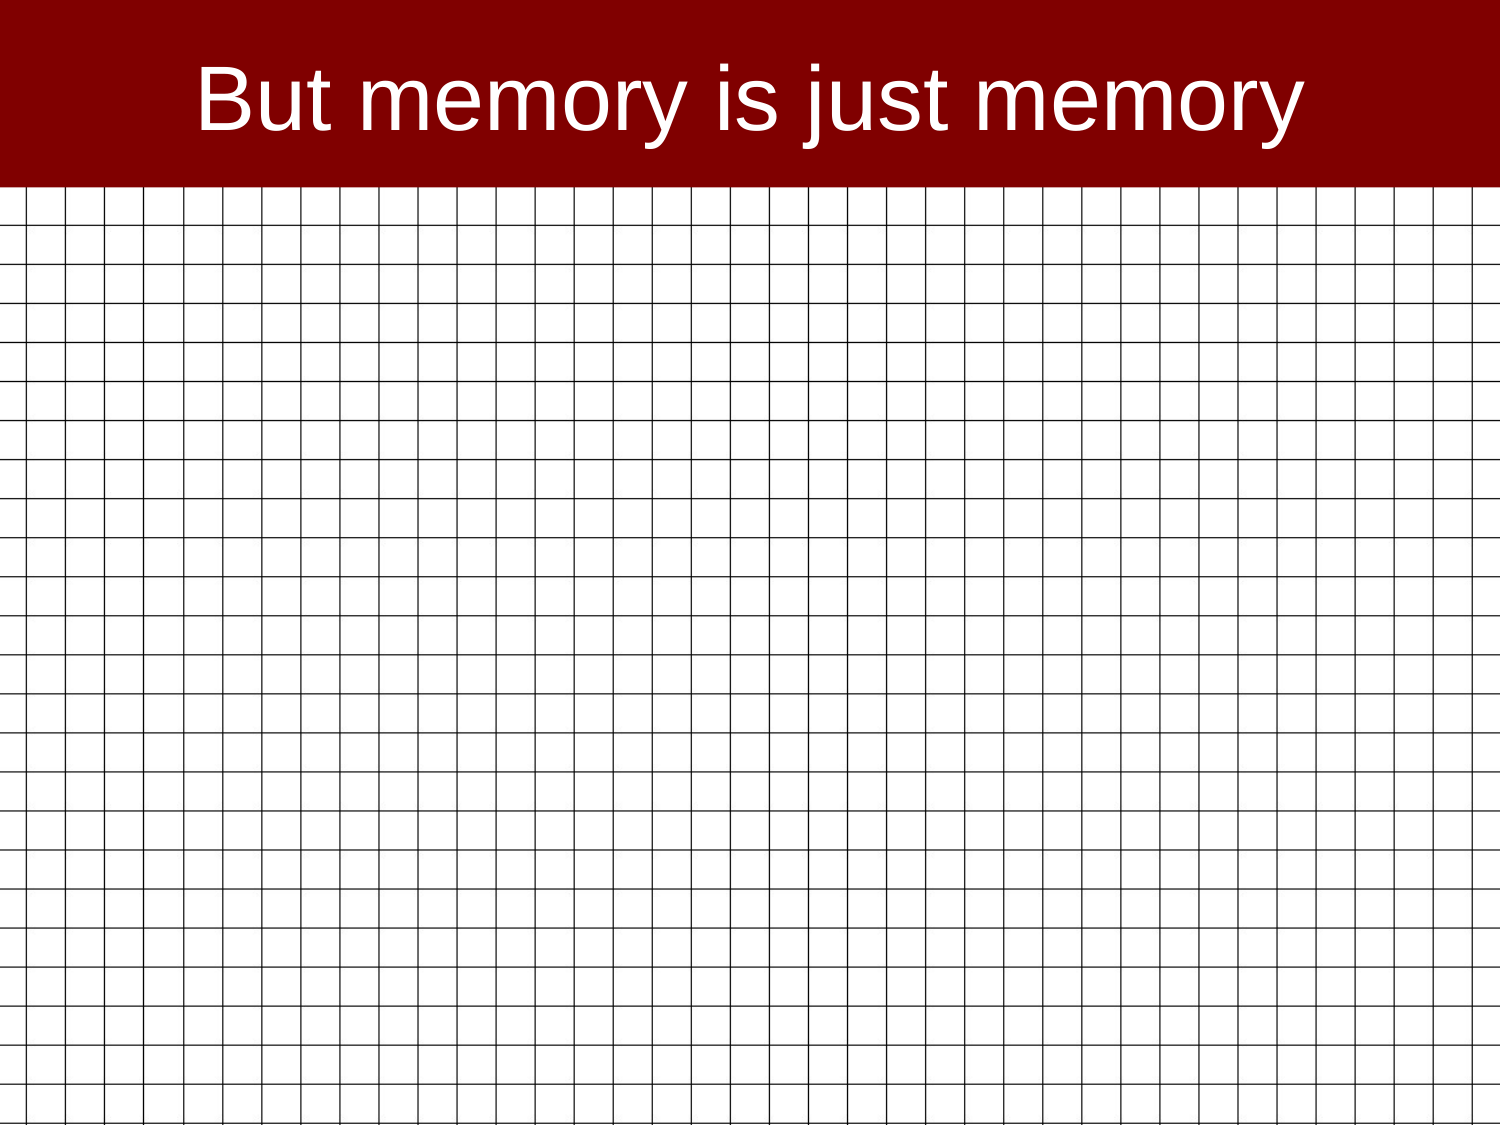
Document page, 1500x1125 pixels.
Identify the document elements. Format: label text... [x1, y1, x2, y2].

title But memory is just memory [0, 0, 1500, 185]
picture [0, 187, 1500, 1125]
